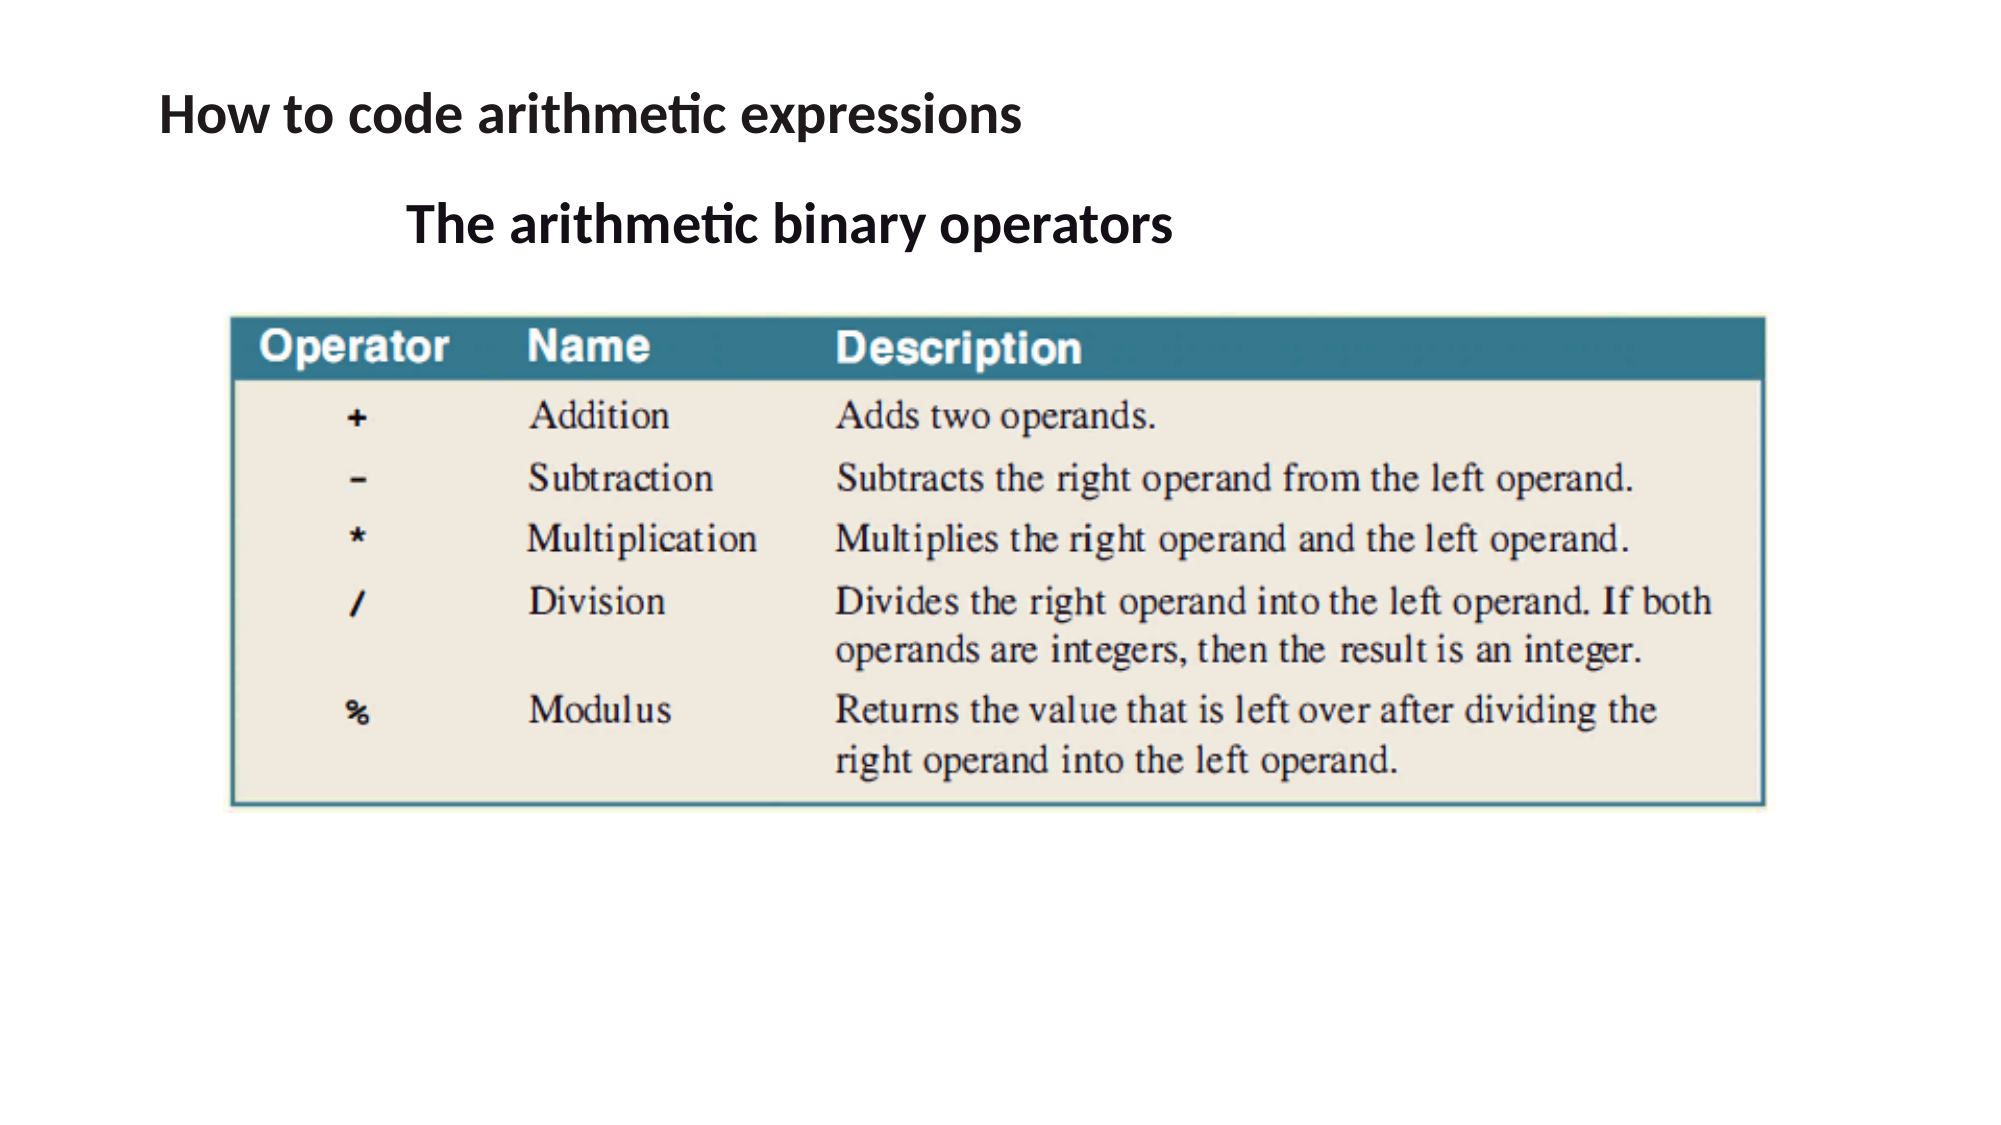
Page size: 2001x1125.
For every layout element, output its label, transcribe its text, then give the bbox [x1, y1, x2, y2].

text_box How to code arithmetic expressions [144, 68, 1039, 153]
picture [223, 312, 1776, 813]
text_box The arithmetic binary operators [392, 178, 1189, 263]
